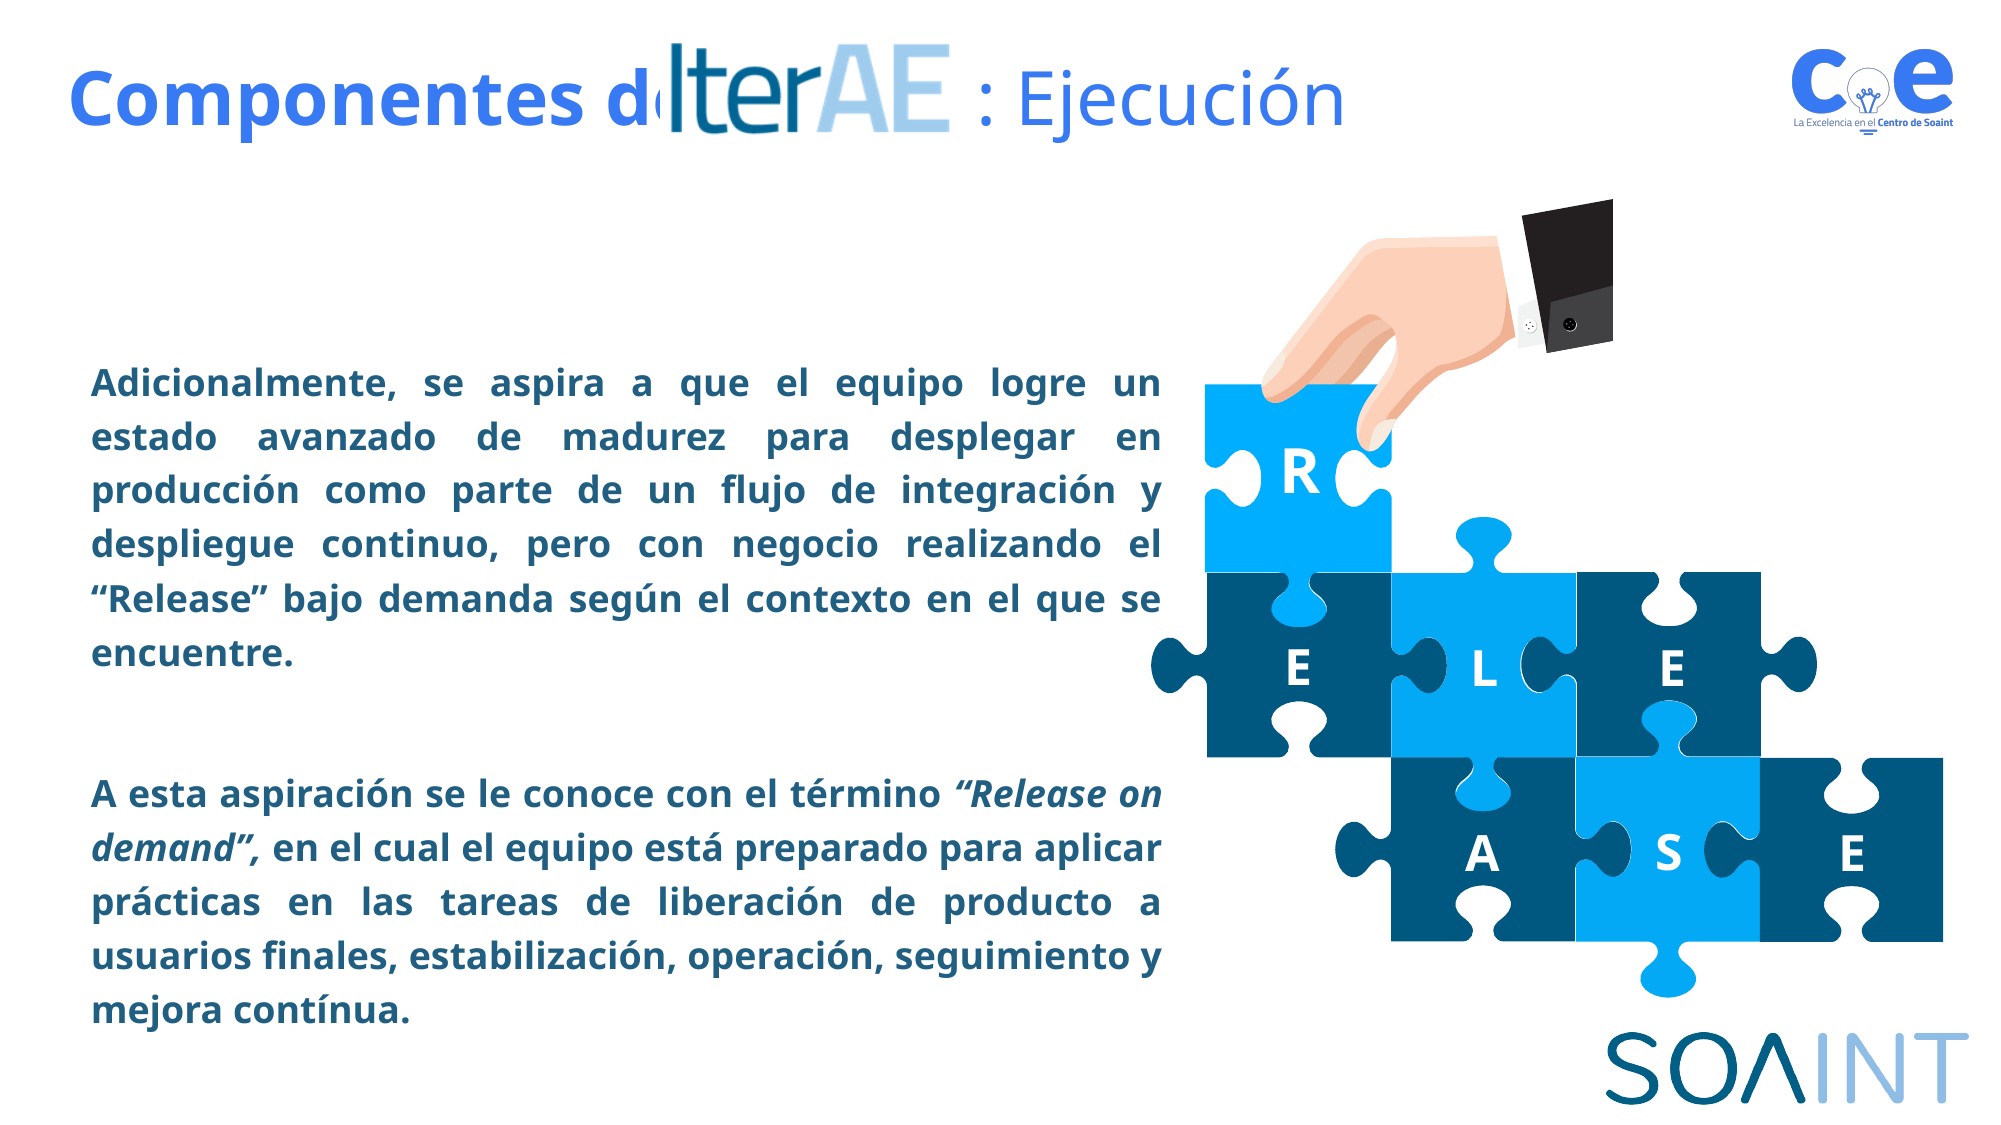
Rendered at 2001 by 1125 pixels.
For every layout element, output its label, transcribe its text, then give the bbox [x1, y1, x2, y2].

text_box : Ejecución [961, 42, 2000, 148]
picture [1605, 1095, 1622, 1105]
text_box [1150, 198, 1944, 998]
text_box Componentes de [52, 42, 961, 148]
picture [1617, 1032, 1695, 1105]
picture [1605, 1032, 1648, 1097]
picture [1680, 1040, 1727, 1097]
text_box Adicionalmente, se aspira a que el equipo logre un estado avanzado de madurez para desplegar en producción como parte de un flujo de integración y despliegue continuo, pero con negocio realizando el “Release” bajo demanda según el contexto en el que se encuentre. A esta aspiración se le conoce con el término “Release on demand”, en el cual el equipo está preparado para aplicar prácticas en las tareas de liberación de producto a usuarios finales, estabilización, operación, seguimiento y mejora contínua. [70, 297, 1145, 590]
picture [1792, 49, 1953, 136]
picture [1713, 1032, 1969, 1105]
picture [659, 31, 960, 135]
